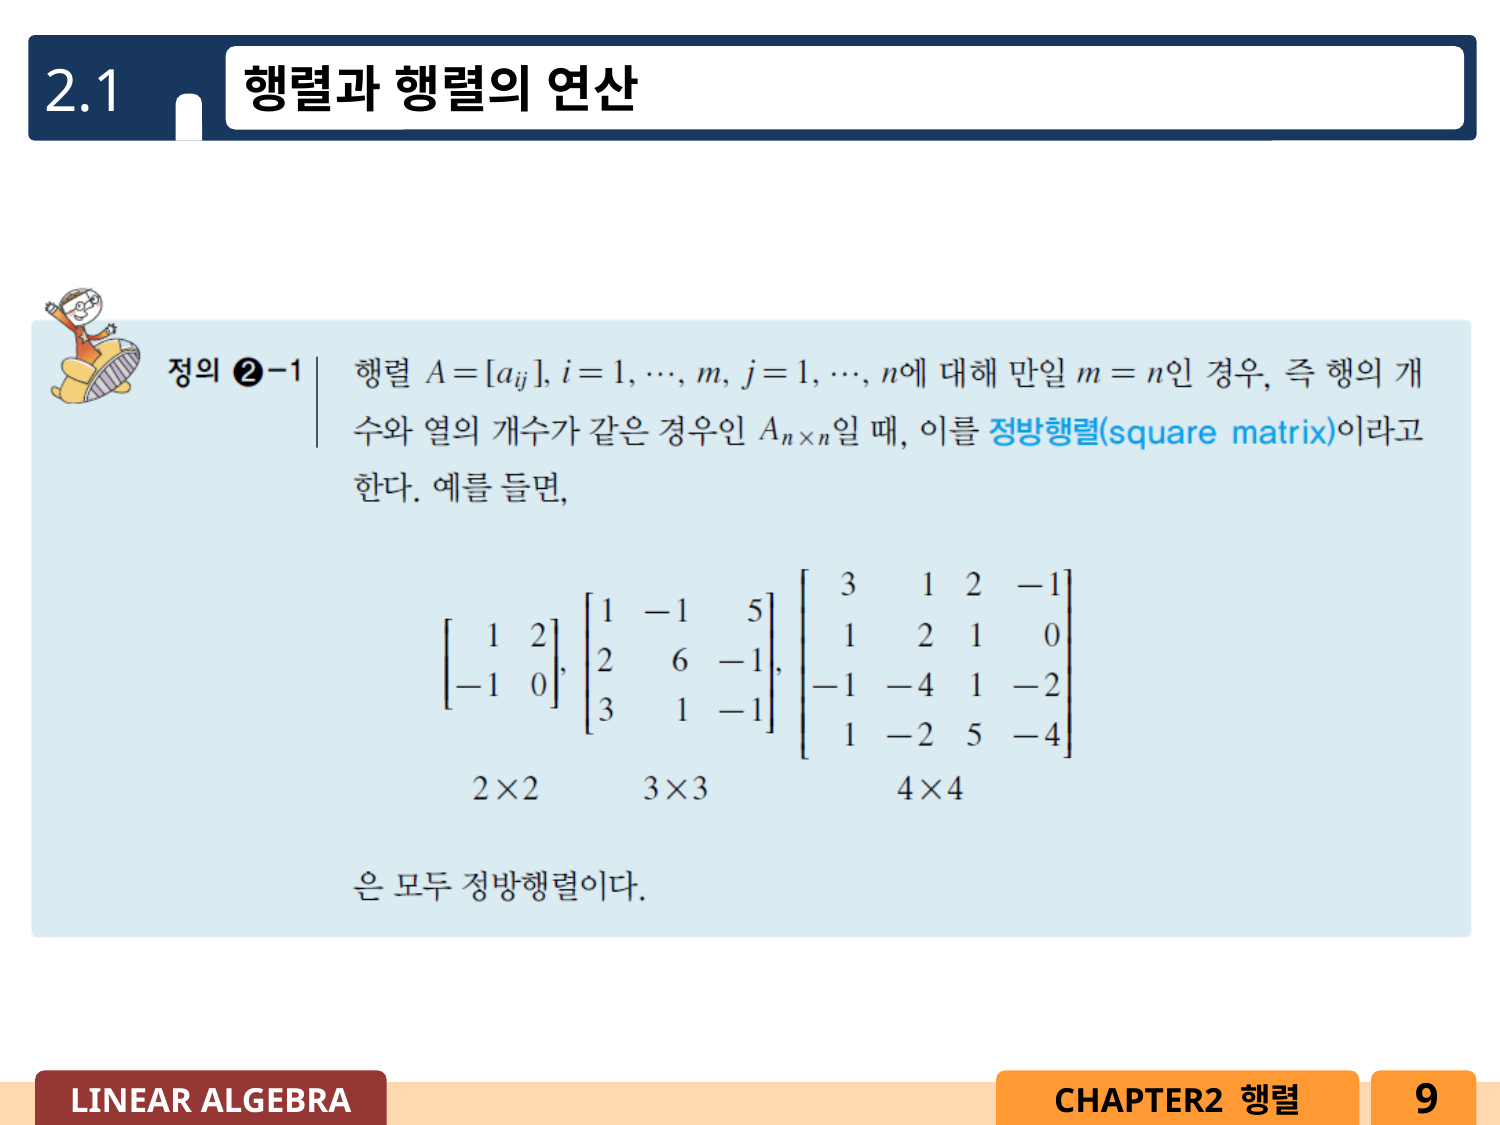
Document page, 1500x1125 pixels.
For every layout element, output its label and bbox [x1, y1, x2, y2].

picture [0, 259, 1500, 961]
text_box [0, 1070, 1500, 1125]
text_box [28, 34, 1477, 141]
